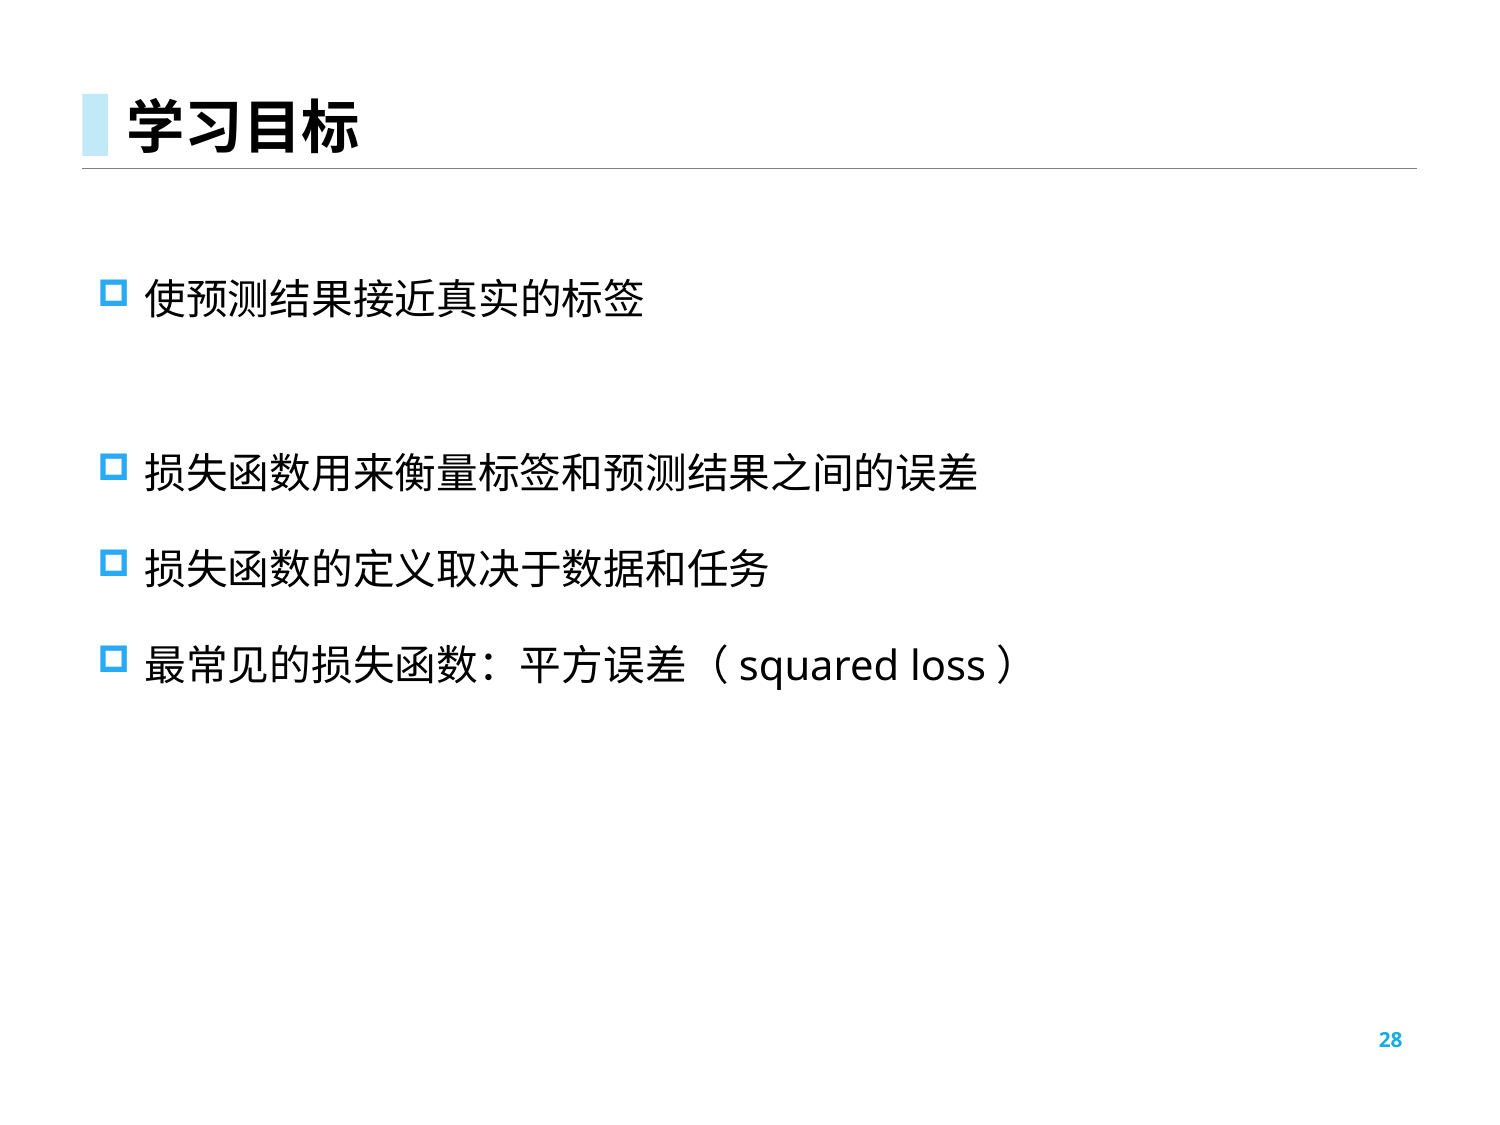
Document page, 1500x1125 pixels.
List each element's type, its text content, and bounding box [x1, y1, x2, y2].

slide_number 28 [1059, 1023, 1418, 1058]
title 学习目标 [111, 0, 1447, 169]
